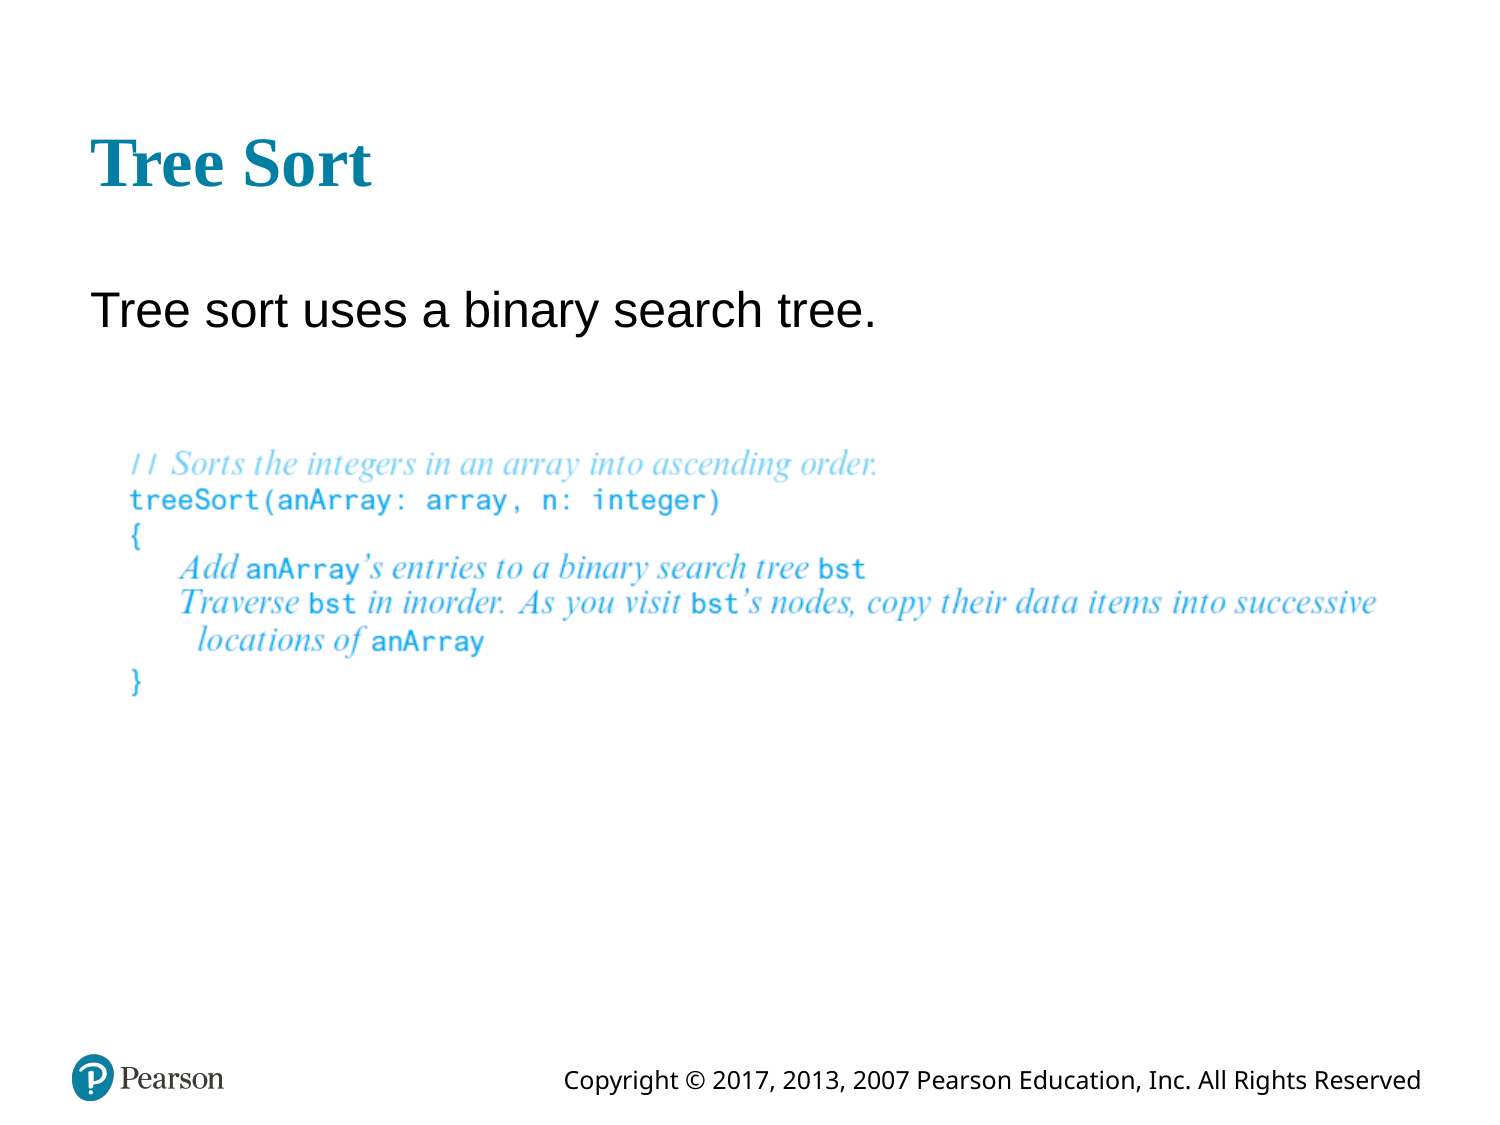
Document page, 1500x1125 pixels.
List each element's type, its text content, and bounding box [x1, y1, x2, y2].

list Tree sort uses a binary search tree. [75, 262, 1425, 347]
picture [98, 1054, 224, 1101]
picture [72, 1054, 88, 1070]
picture [72, 1087, 83, 1101]
picture [80, 1063, 106, 1088]
picture [89, 435, 1411, 729]
title Tree Sort [75, 35, 1425, 216]
